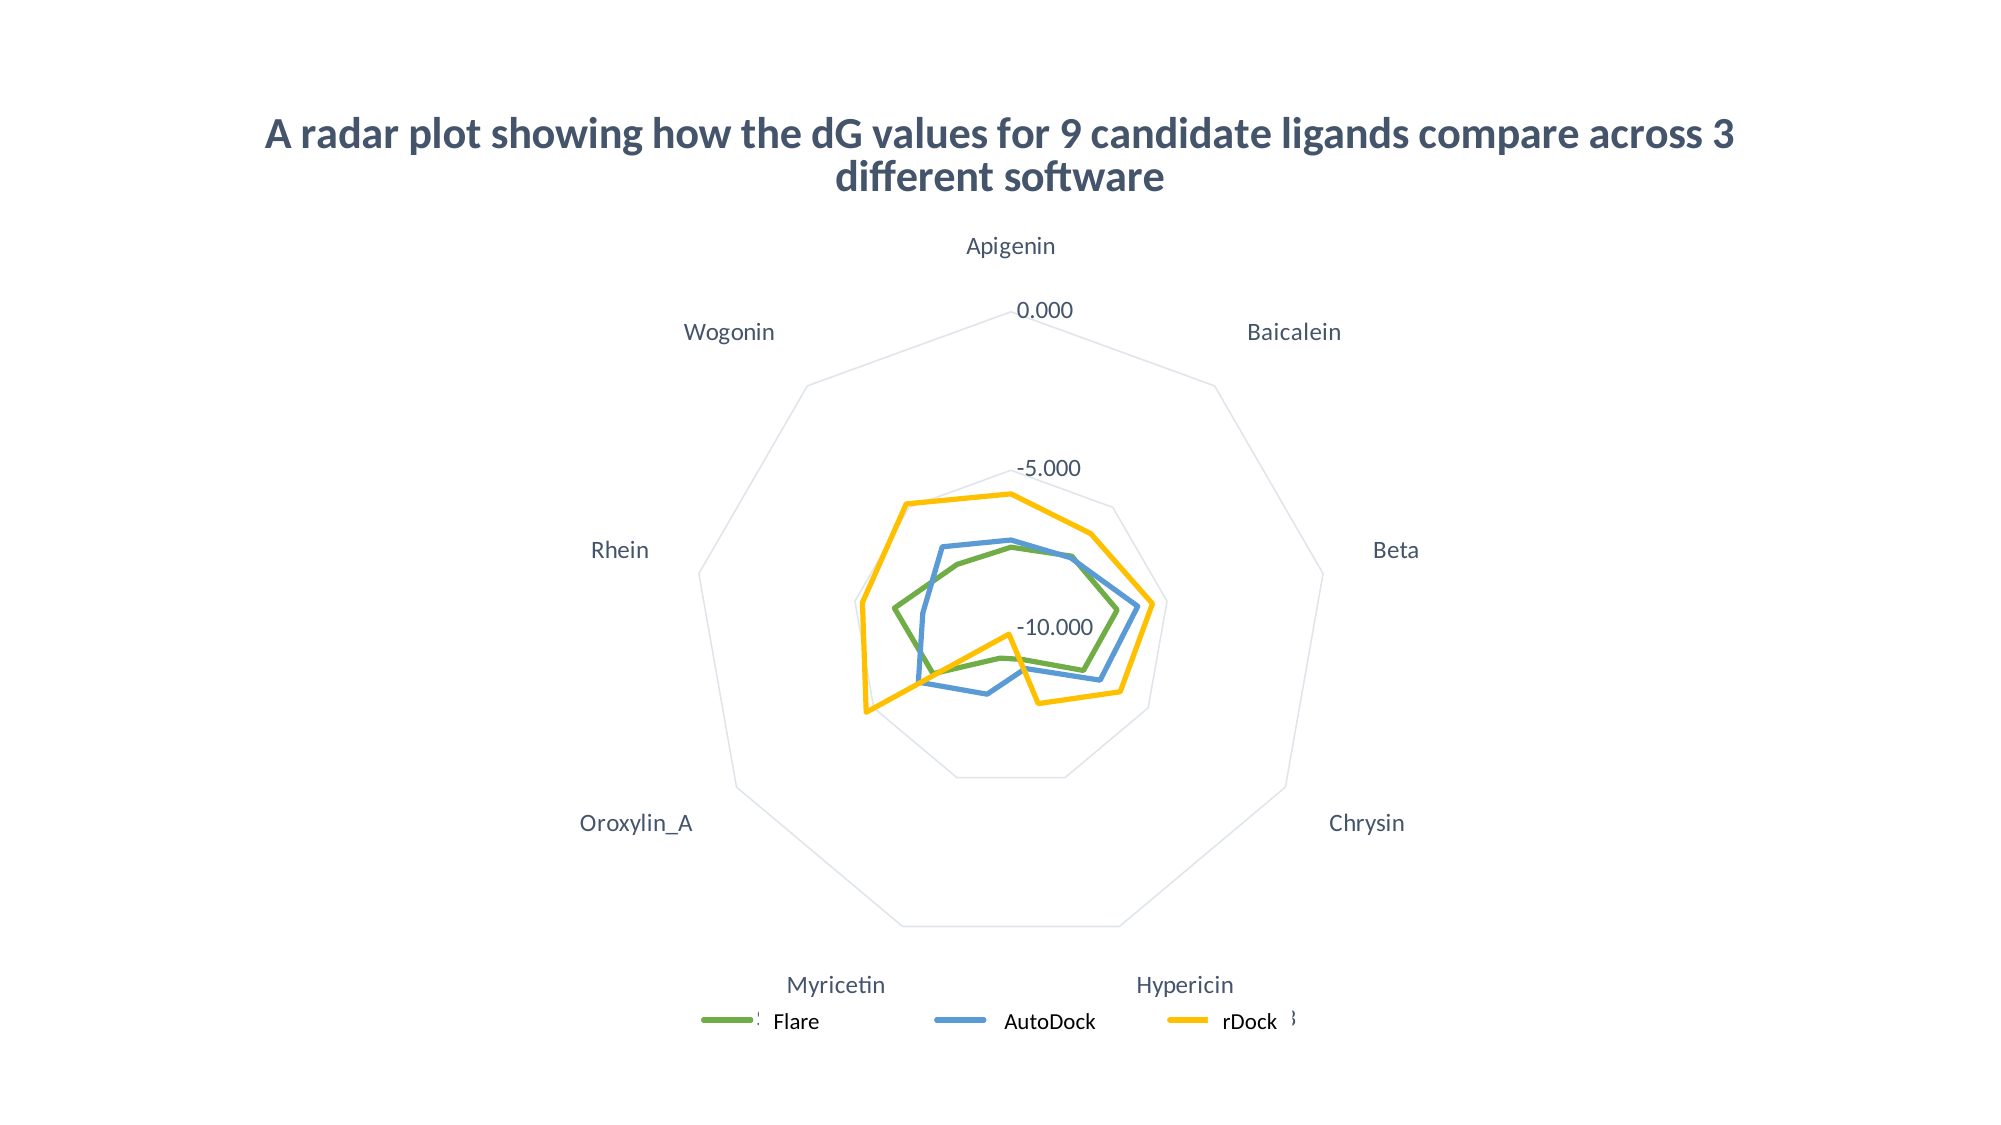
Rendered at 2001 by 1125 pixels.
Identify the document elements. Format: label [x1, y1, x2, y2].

chart [0, 74, 2000, 1068]
